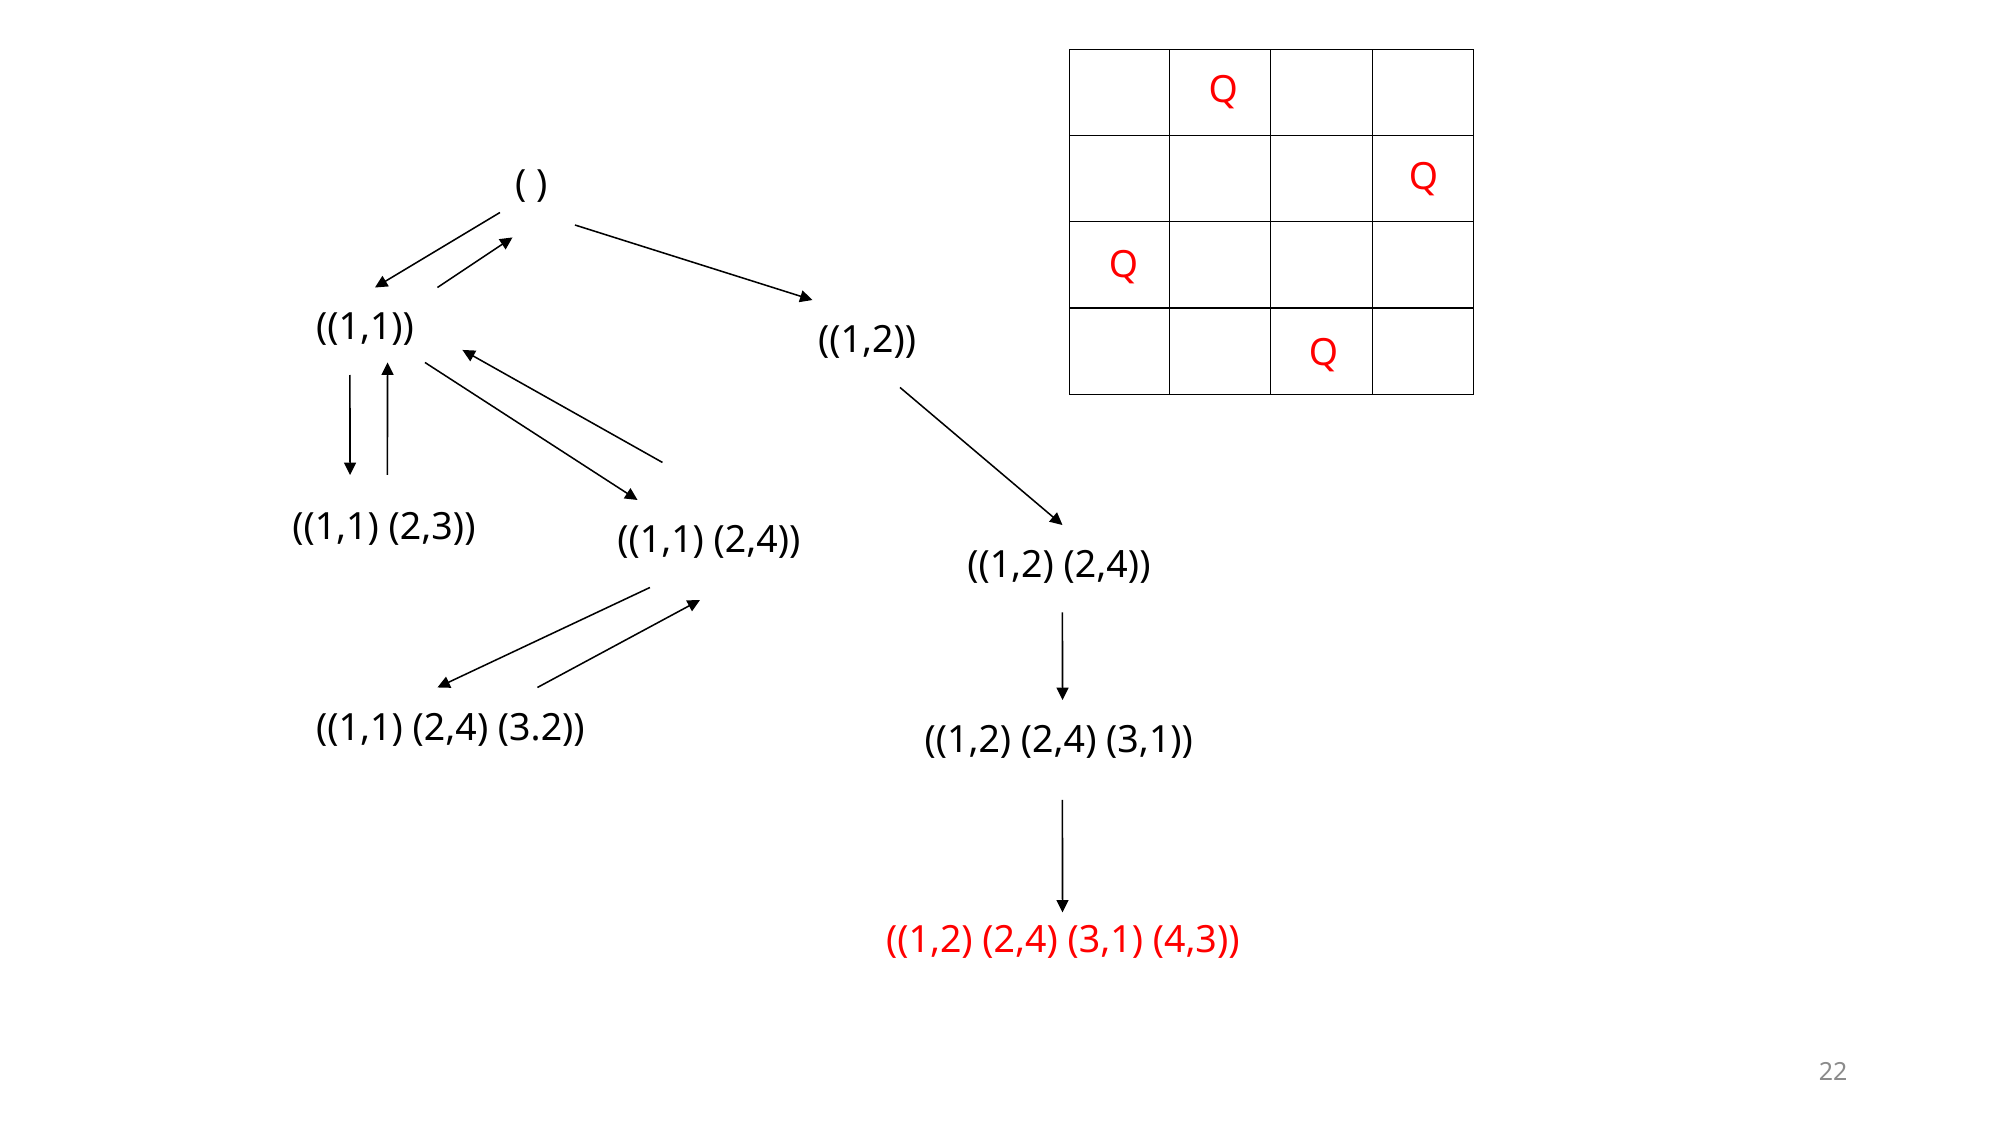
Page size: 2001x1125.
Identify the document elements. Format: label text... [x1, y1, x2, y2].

text_box [381, 362, 394, 475]
text_box [1056, 799, 1069, 913]
text_box ((1,1) (2,4)) [602, 507, 816, 568]
text_box ((1,2)) [803, 307, 931, 368]
text_box ( ) [500, 151, 563, 212]
text_box [462, 349, 663, 463]
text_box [1062, 49, 1535, 475]
text_box ((1,1) (2,4) (3.2)) [301, 695, 600, 755]
text_box ((1,1)) [301, 295, 429, 355]
text_box ((1,2) (2,4) (3,1)) [909, 707, 1208, 768]
text_box [537, 600, 700, 688]
text_box [437, 587, 651, 688]
text_box [343, 374, 357, 475]
text_box [375, 212, 501, 288]
slide_number 22 [1412, 1042, 1863, 1103]
text_box ((1,2) (2,4)) [952, 532, 1166, 593]
text_box [1056, 612, 1069, 700]
text_box ((1,1) (2,3)) [277, 495, 491, 555]
text_box [424, 362, 638, 500]
text_box [899, 387, 1063, 526]
text_box [574, 224, 813, 303]
text_box [437, 237, 513, 288]
text_box ((1,2) (2,4) (3,1) (4,3)) [871, 907, 1255, 968]
